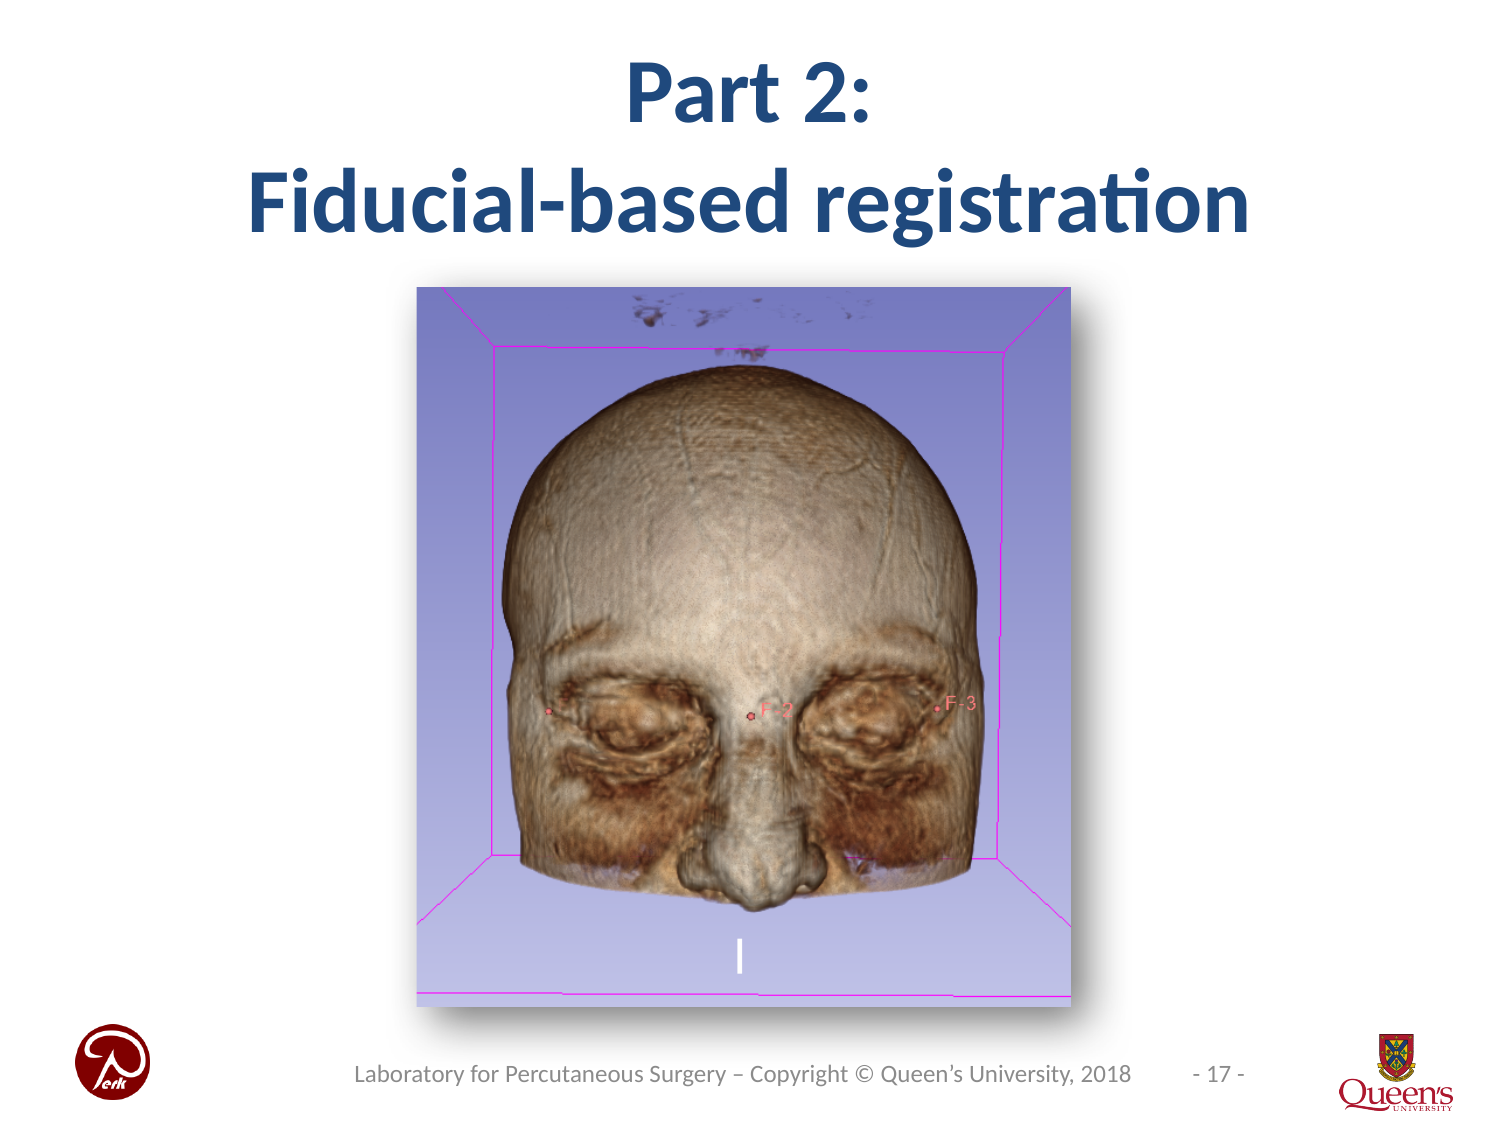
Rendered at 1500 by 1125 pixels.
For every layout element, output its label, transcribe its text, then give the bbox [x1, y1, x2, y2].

footer Laboratory for Percutaneous Surgery – Copyright © Queen’s University, 2018 [312, 1042, 1175, 1103]
picture [1339, 1034, 1453, 1111]
picture [416, 286, 1072, 1007]
picture [75, 1024, 150, 1100]
title Part 2: Fiducial-based registration [7, 12, 1493, 269]
slide_number - 17 - [1175, 1042, 1263, 1103]
